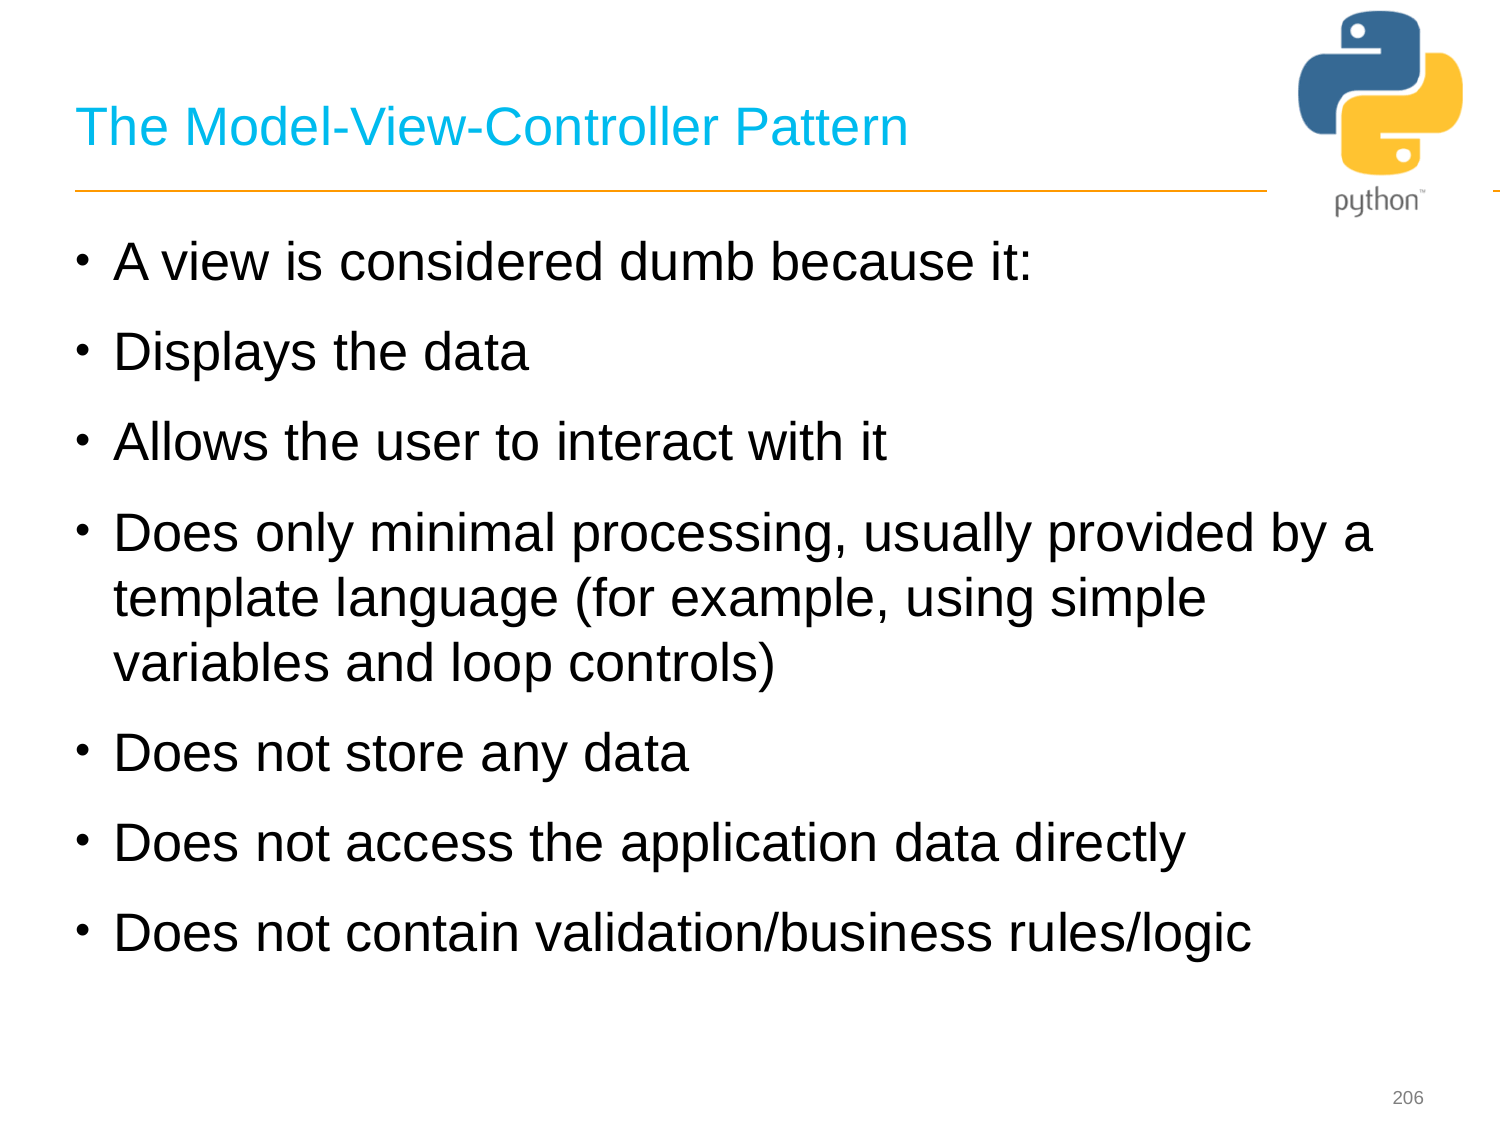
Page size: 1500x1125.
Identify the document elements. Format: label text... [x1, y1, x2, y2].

picture [1267, 5, 1493, 222]
list A view is considered dumb because it: Displays the data Allows the user to interact with it Does only minimal processing, usually provided by a template language (for example, using simple variables and loop controls) Does not store any data Does not access the application data directly Does not contain validation/business rules/logic [75, 226, 1425, 1018]
title The Model-View-Controller Pattern [75, 27, 1422, 157]
